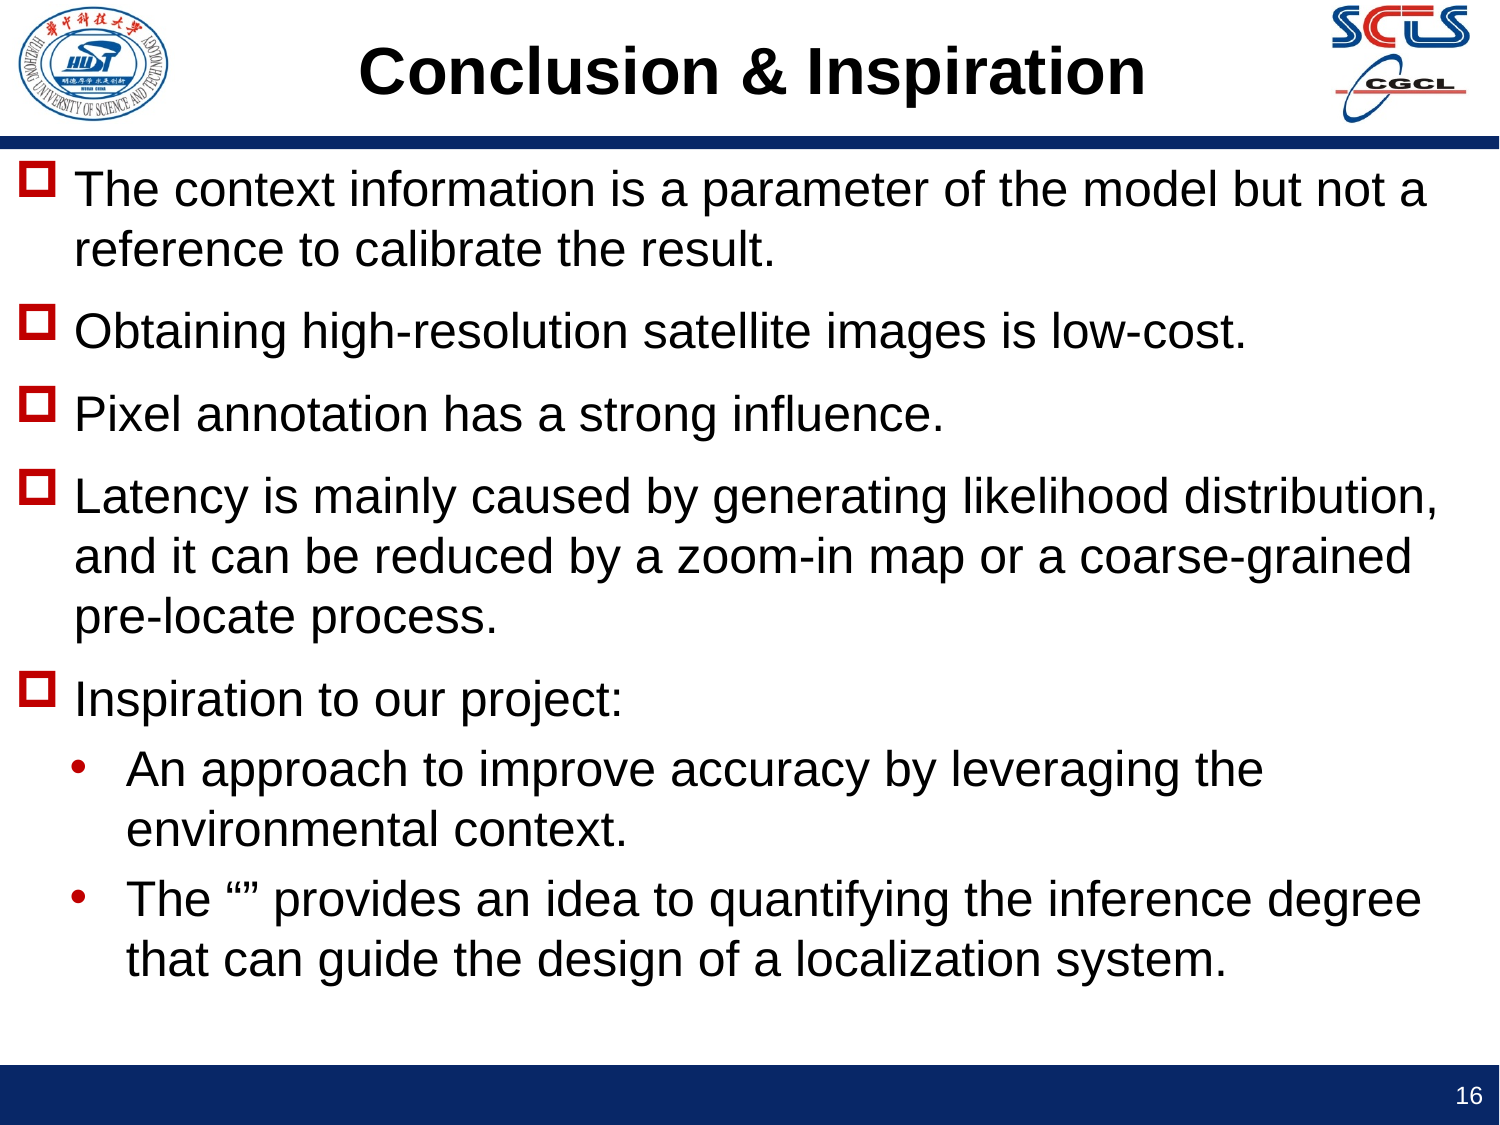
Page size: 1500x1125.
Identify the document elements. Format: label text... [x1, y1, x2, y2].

picture [1332, 5, 1470, 49]
picture [12, 4, 174, 124]
title Conclusion & Inspiration [174, 0, 1332, 137]
picture [1332, 53, 1470, 124]
slide_number 15 [1438, 1065, 1500, 1125]
